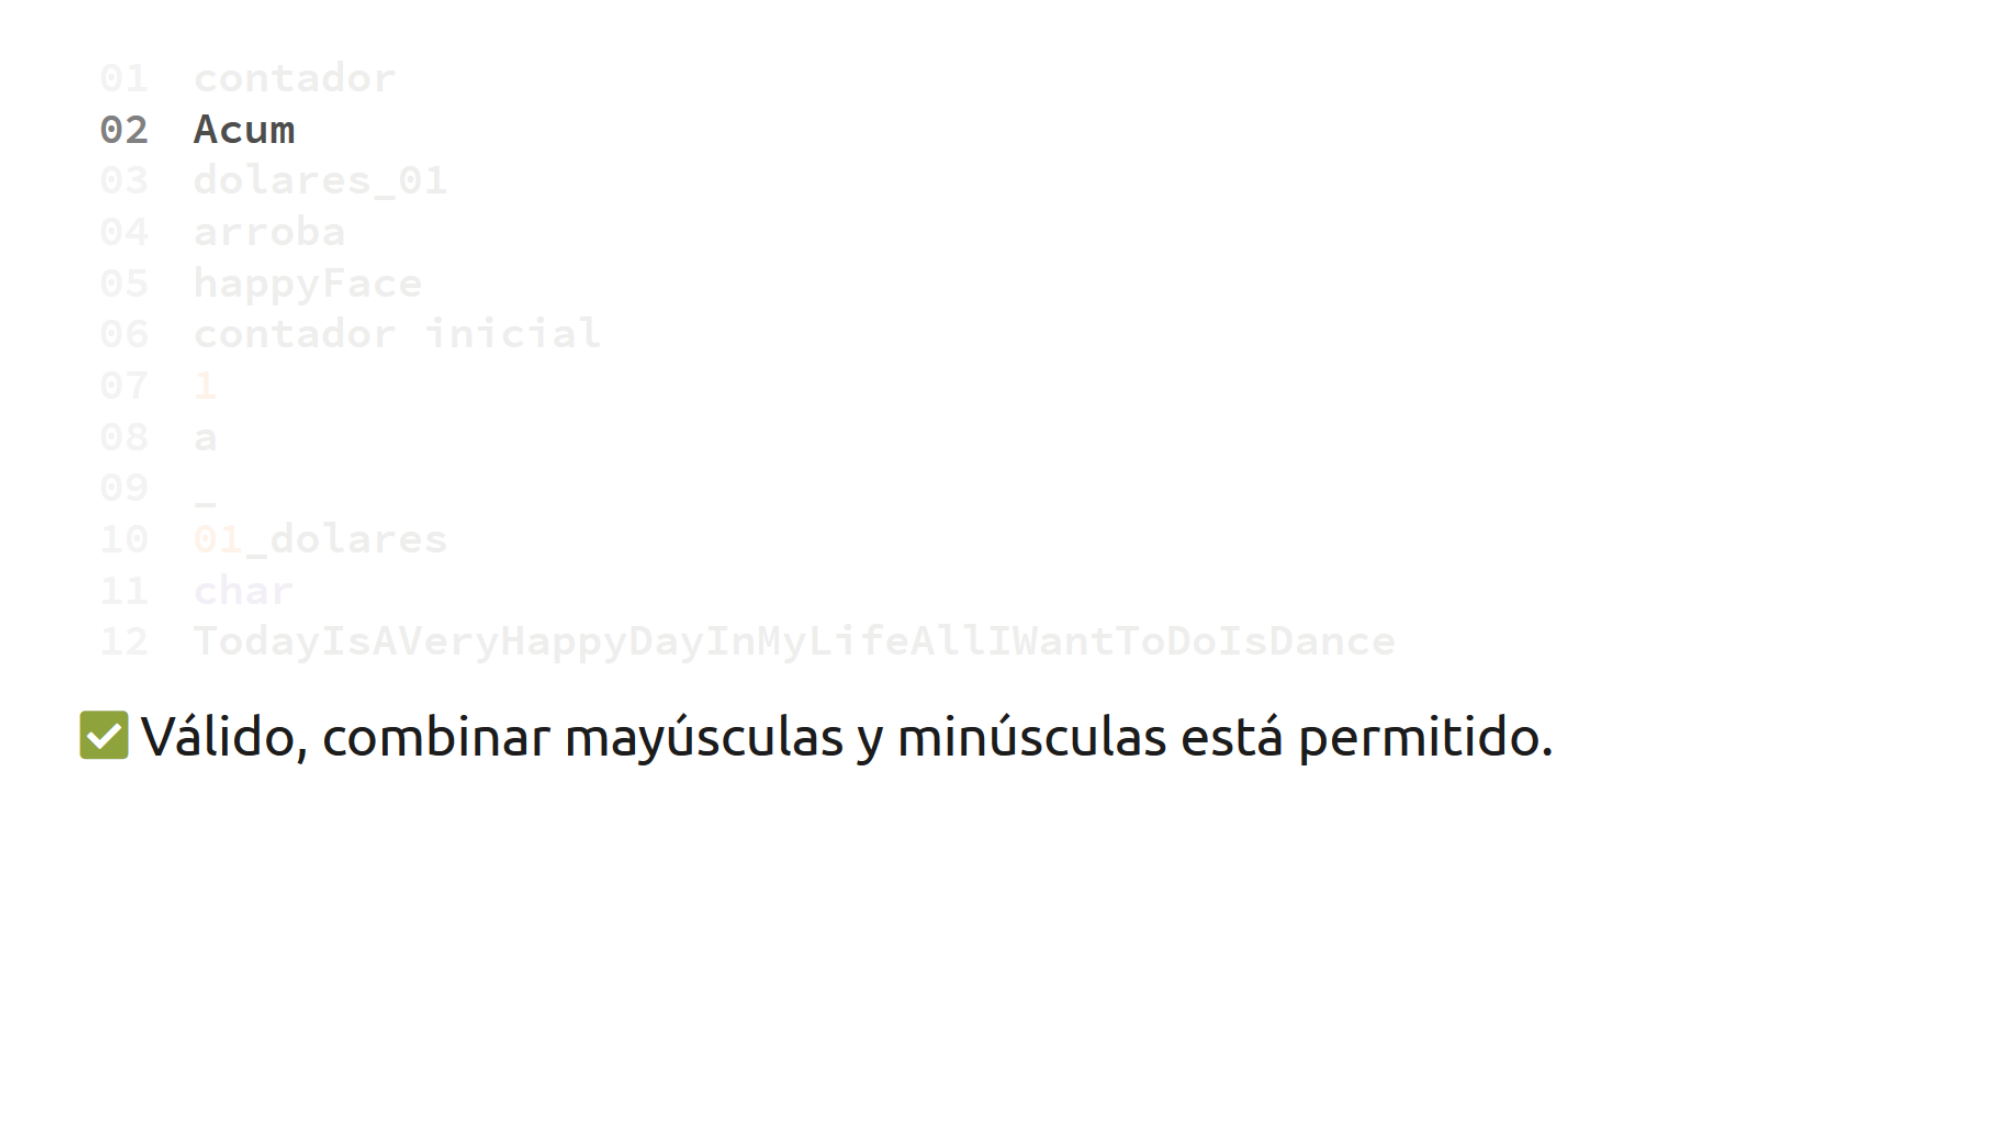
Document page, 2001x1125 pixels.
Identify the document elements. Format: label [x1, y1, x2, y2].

picture [0, 8, 1749, 1059]
